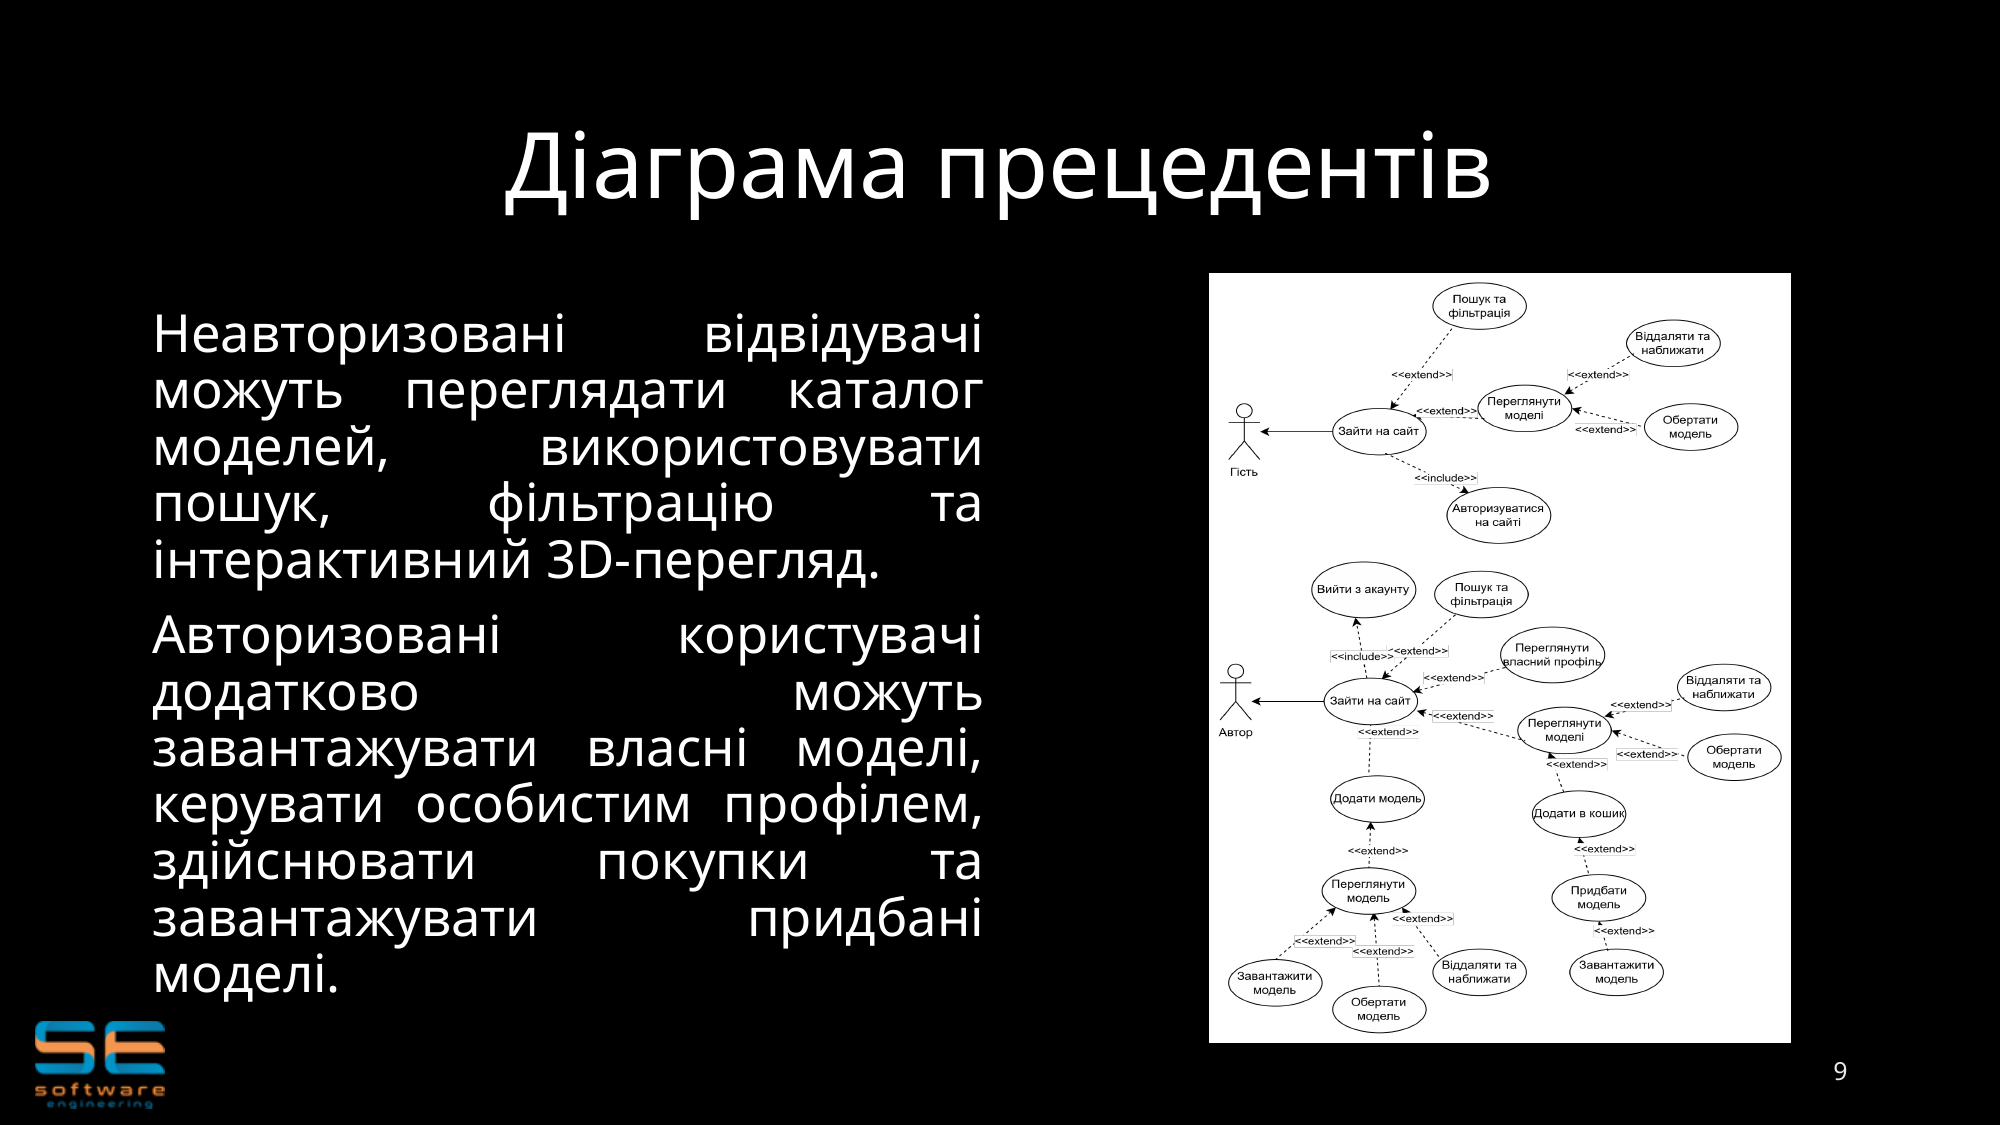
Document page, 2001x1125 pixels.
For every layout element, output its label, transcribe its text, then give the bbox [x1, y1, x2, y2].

picture [1208, 272, 1792, 1044]
title Діаграма прецедентів [137, 59, 1863, 278]
slide_number 9 [1412, 1042, 1863, 1103]
picture [35, 1021, 165, 1109]
list Неавторизовані відвідувачі можуть переглядати каталог моделей, використовувати пошук, фільтрацію та інтерактивний 3D-перегляд. Авторизовані користувачі додатково можуть завантажувати власні моделі, керувати особистим профілем, здійснювати покупки та завантажувати придбані моделі. [137, 299, 1000, 1014]
